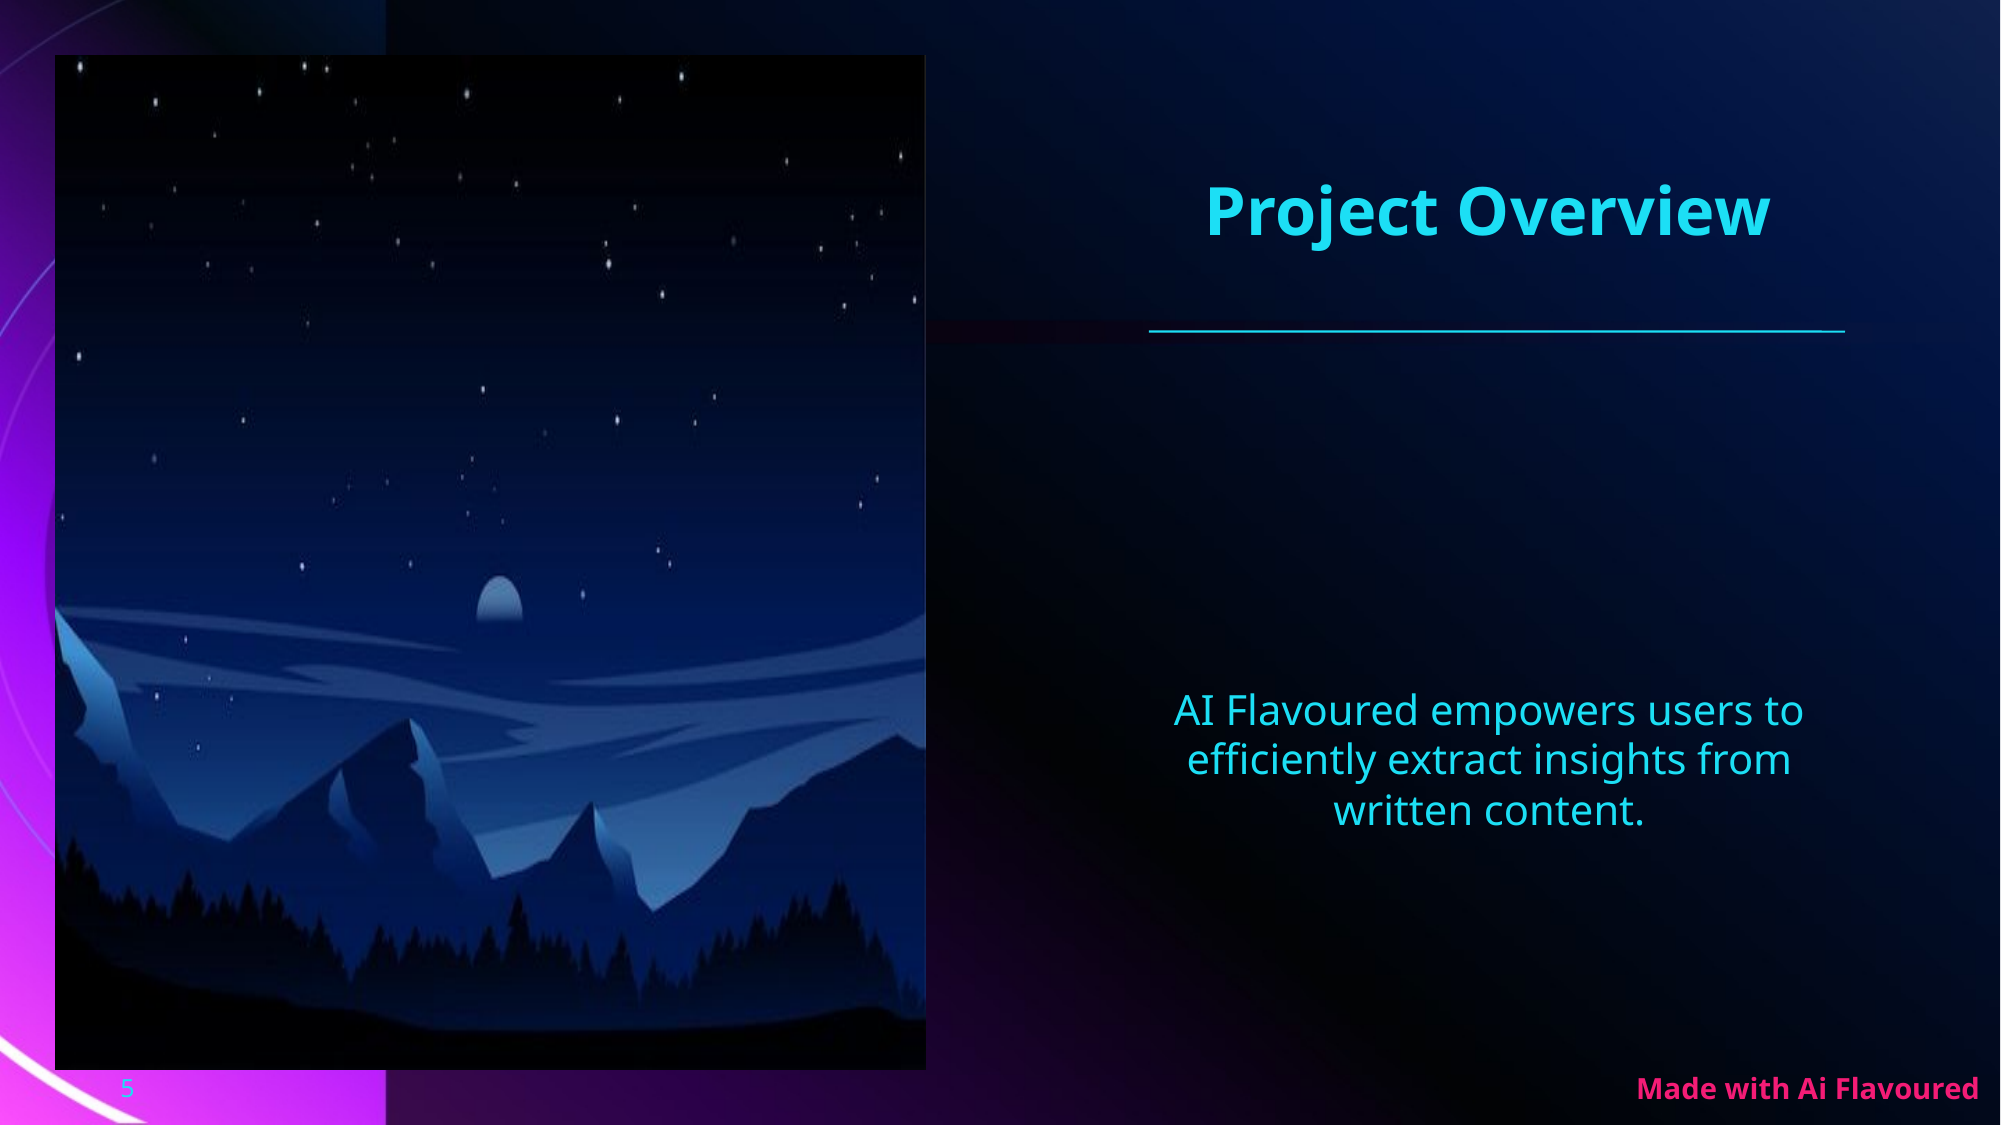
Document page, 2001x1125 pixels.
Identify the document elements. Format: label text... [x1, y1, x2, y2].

list AI Flavoured empowers users to efficiently extract insights from written content. [1131, 510, 1848, 1007]
picture [0, 0, 2001, 1125]
list 5 [75, 1070, 180, 1118]
title Project Overview [1131, 28, 1845, 390]
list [55, 55, 926, 1070]
